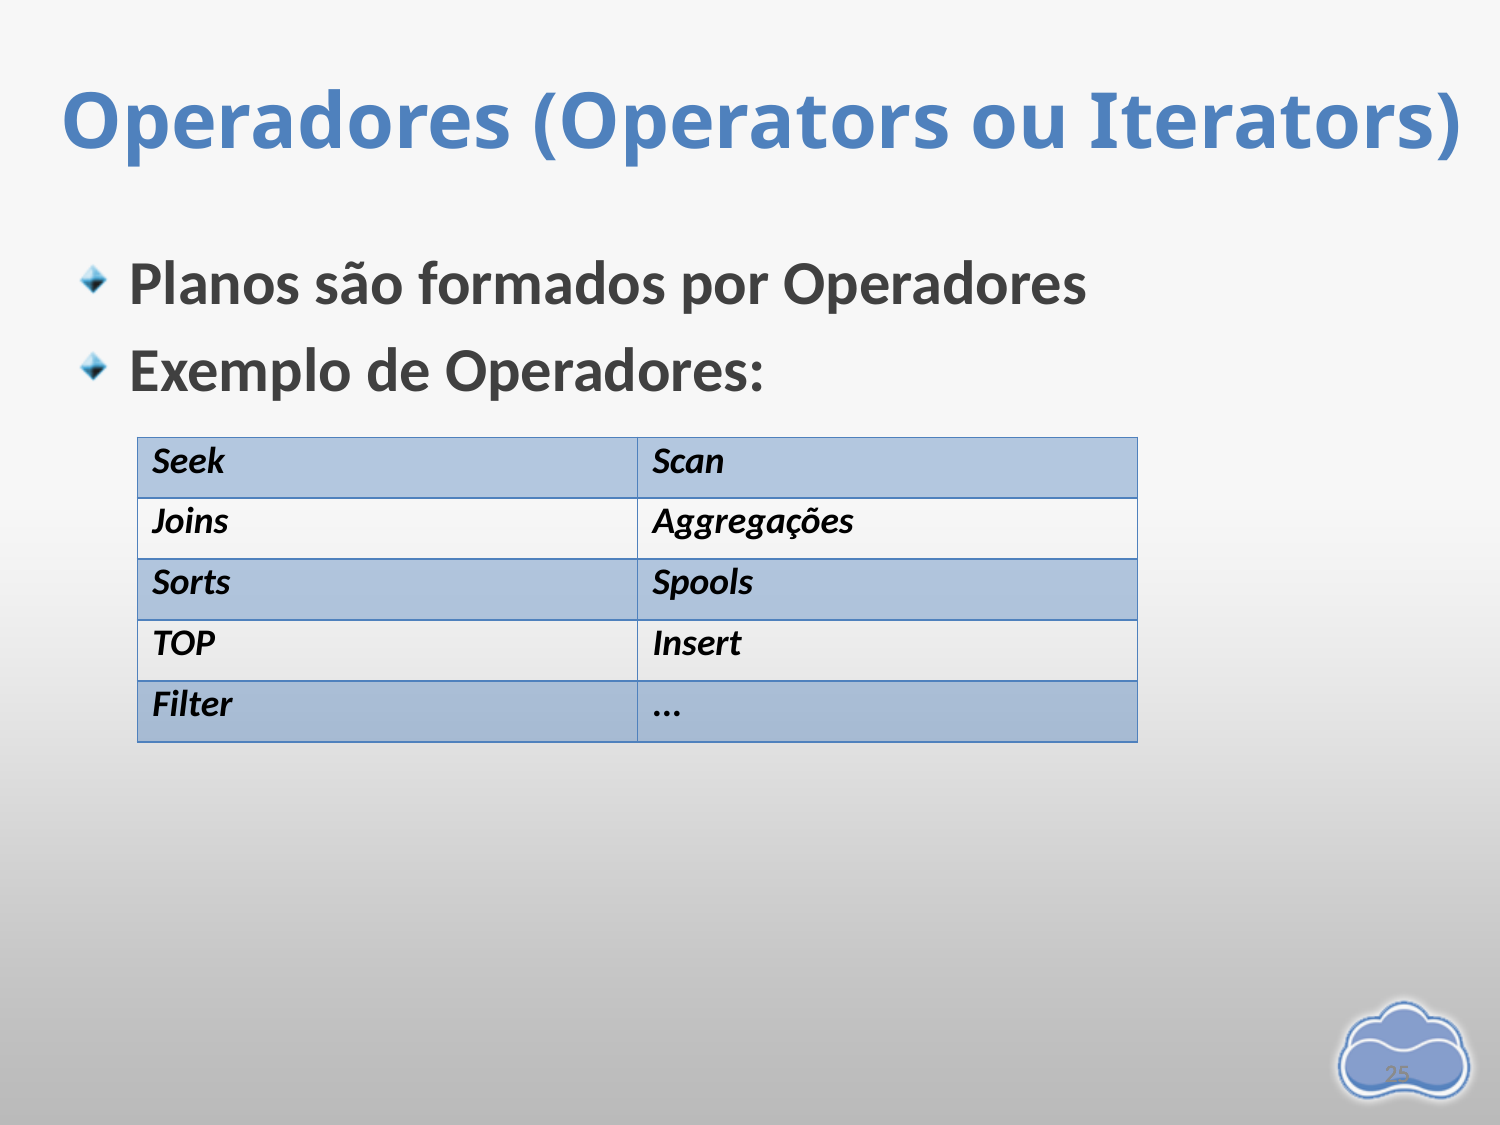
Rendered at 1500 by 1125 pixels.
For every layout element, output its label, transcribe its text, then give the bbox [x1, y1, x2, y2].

table_cell Joins [138, 499, 637, 558]
table_cell ... [638, 682, 1137, 741]
table_cell Sorts [138, 560, 637, 619]
table_cell Aggregações [638, 499, 1137, 558]
title Operadores (Operators ou Iterators) [23, 58, 1500, 176]
table_cell Insert [638, 621, 1137, 680]
table_cell Filter [138, 682, 637, 741]
list Planos são formados por Operadores Exemplo de Operadores: [58, 234, 1430, 961]
table_header Scan [638, 438, 1137, 497]
table_cell Spools [638, 560, 1137, 619]
table_header Seek [138, 438, 637, 497]
table_cell TOP [138, 621, 637, 680]
text_box 25 [1074, 1042, 1425, 1103]
picture [0, 0, 1500, 1125]
